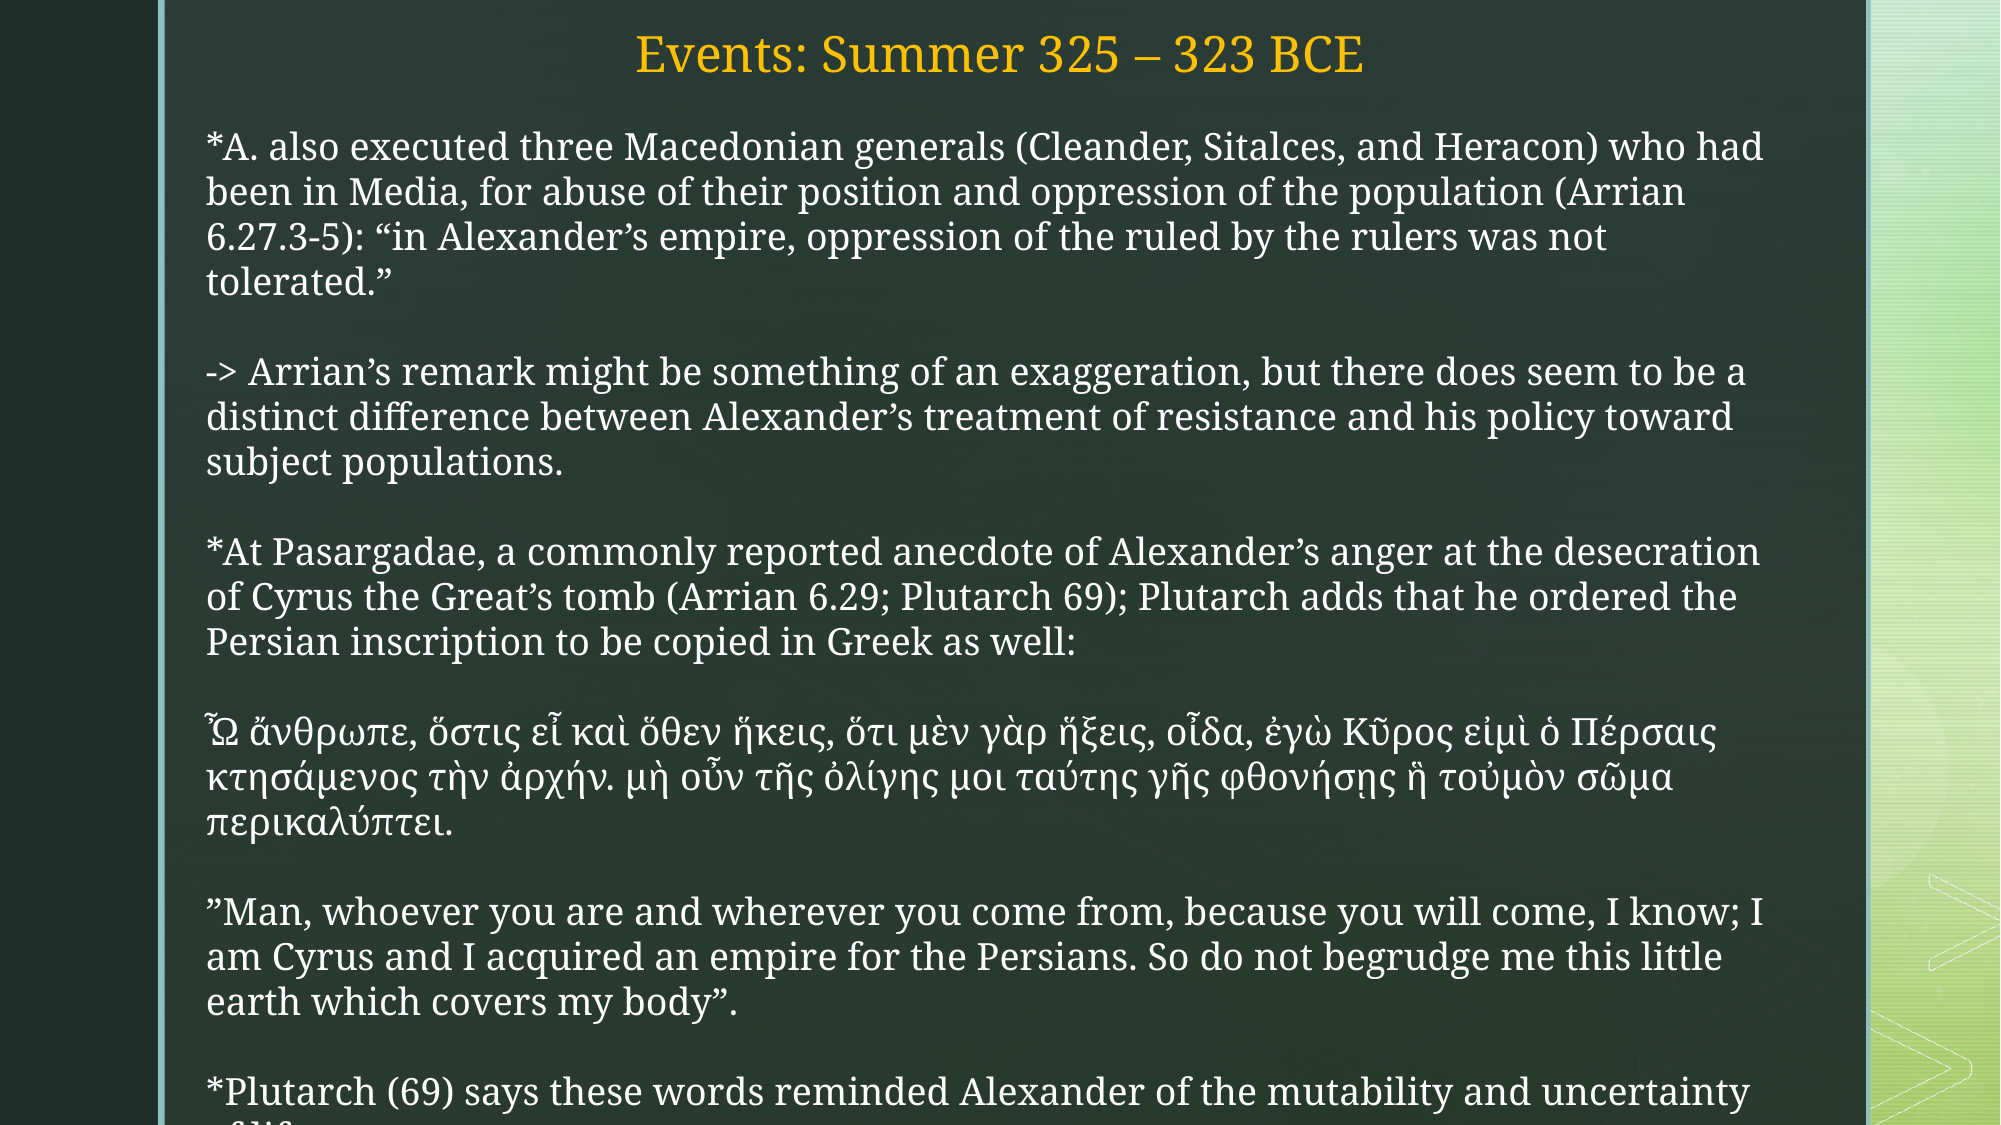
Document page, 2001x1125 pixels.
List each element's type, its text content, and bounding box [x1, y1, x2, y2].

picture [1871, 0, 2001, 1125]
text_box *A. also executed three Macedonian generals (Cleander, Sitalces, and Heracon) who had been in Media, for abuse of their position and oppression of the population (Arrian 6.27.3-5): “in Alexander’s empire, oppression of the ruled by the rulers was not tolerated.” -> Arrian’s remark might be something of an exaggeration, but there does seem to be a distinct difference between Alexander’s treatment of resistance and his policy toward subject populations. *At Pasargadae, a commonly reported anecdote of Alexander’s anger at the desecration of Cyrus the Great’s tomb (Arrian 6.29; Plutarch 69); Plutarch adds that he ordered the Persian inscription to be copied in Greek as well: Ὦ ἄνθρωπε, ὅστις εἶ καὶ ὅθεν ἥκεις, ὅτι μὲν γὰρ ἥξεις, οἶδα, ἐγὼ Κῦρος εἰμὶ ὁ Πέρσαις κτησάμενος τὴν ἀρχήν. μὴ οὖν τῆς ὀλίγης μοι ταύτης γῆς φθονήσῃς ἣ τοὐμὸν σῶμα περικαλύπτει. ”Man, whoever you are and wherever you come from, because you will come, I know; I am Cyrus and I acquired an empire for the Persians. So do not begrudge me this little earth which covers my body”. *Plutarch (69) says these words reminded Alexander of the mutability and uncertainty of life. [190, 115, 1809, 1125]
text_box Events: Summer 325 – 323 BCE [620, 14, 1380, 90]
